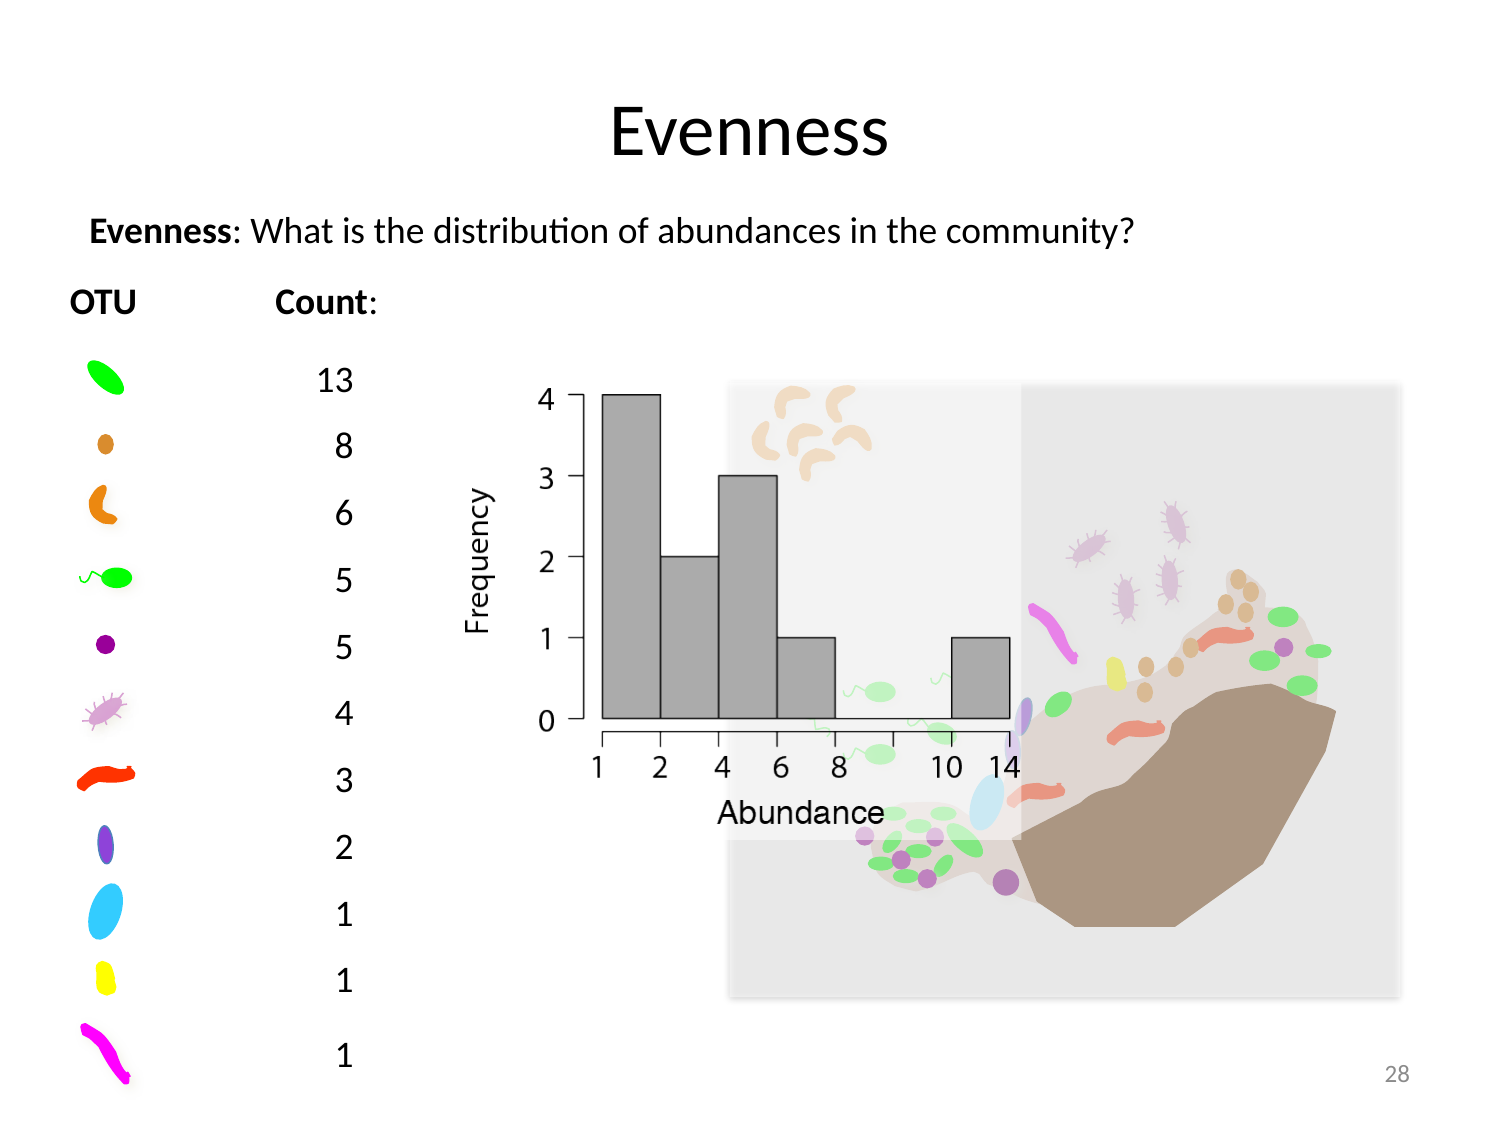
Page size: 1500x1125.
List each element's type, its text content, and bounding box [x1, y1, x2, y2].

text_box Count: [260, 270, 402, 330]
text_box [871, 607, 1319, 909]
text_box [89, 480, 370, 542]
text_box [95, 947, 370, 1009]
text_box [80, 680, 370, 742]
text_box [1161, 498, 1191, 550]
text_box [75, 747, 370, 809]
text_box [83, 346, 370, 409]
text_box [729, 380, 1401, 998]
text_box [1155, 554, 1185, 606]
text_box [1074, 523, 1104, 574]
picture [460, 382, 1022, 841]
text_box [97, 415, 370, 475]
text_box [96, 613, 370, 676]
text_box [95, 1014, 370, 1092]
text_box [97, 814, 370, 876]
title Evenness [75, 31, 1425, 220]
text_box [79, 547, 370, 609]
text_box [90, 880, 370, 943]
text_box OTU [55, 270, 153, 330]
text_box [1111, 573, 1141, 625]
slide_number 28 [1074, 1042, 1425, 1103]
text_box Evenness: What is the distribution of abundances in the community? [74, 199, 1161, 259]
